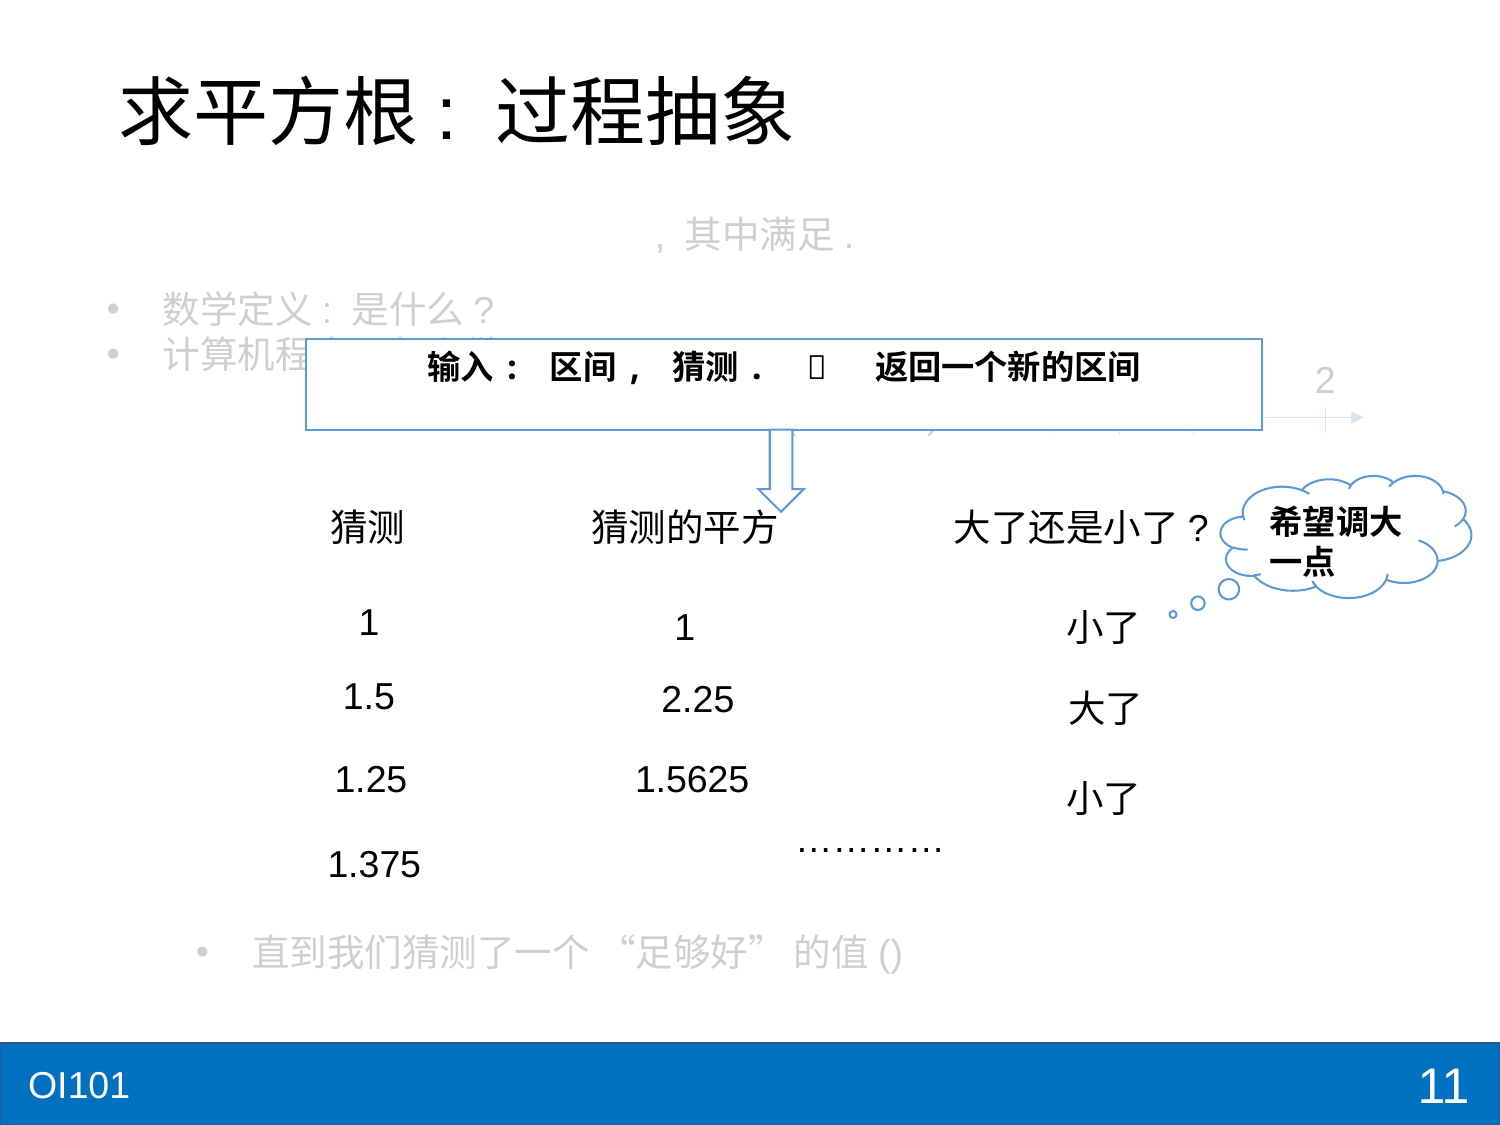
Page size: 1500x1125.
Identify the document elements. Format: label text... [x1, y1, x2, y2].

text_box [755, 428, 807, 514]
text_box [0, 901, 1500, 1043]
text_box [1067, 355, 1172, 435]
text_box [319, 747, 1157, 828]
text_box 希望调大一点 [1190, 595, 1206, 612]
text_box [1152, 348, 1236, 435]
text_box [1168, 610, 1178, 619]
text_box ………… [780, 828, 961, 868]
slide_number 11 [1147, 1054, 1485, 1114]
text_box 希望调大一点 [1219, 474, 1473, 600]
text_box 希望调大一点 [1217, 578, 1241, 601]
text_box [327, 664, 1161, 739]
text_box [1024, 348, 1077, 434]
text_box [343, 590, 1157, 657]
title 求平方根: 过程抽象 [103, 59, 1397, 170]
text_box [0, 170, 1500, 452]
text_box 1.375 [312, 832, 436, 893]
text_box 大了还是小了? [939, 496, 1224, 557]
